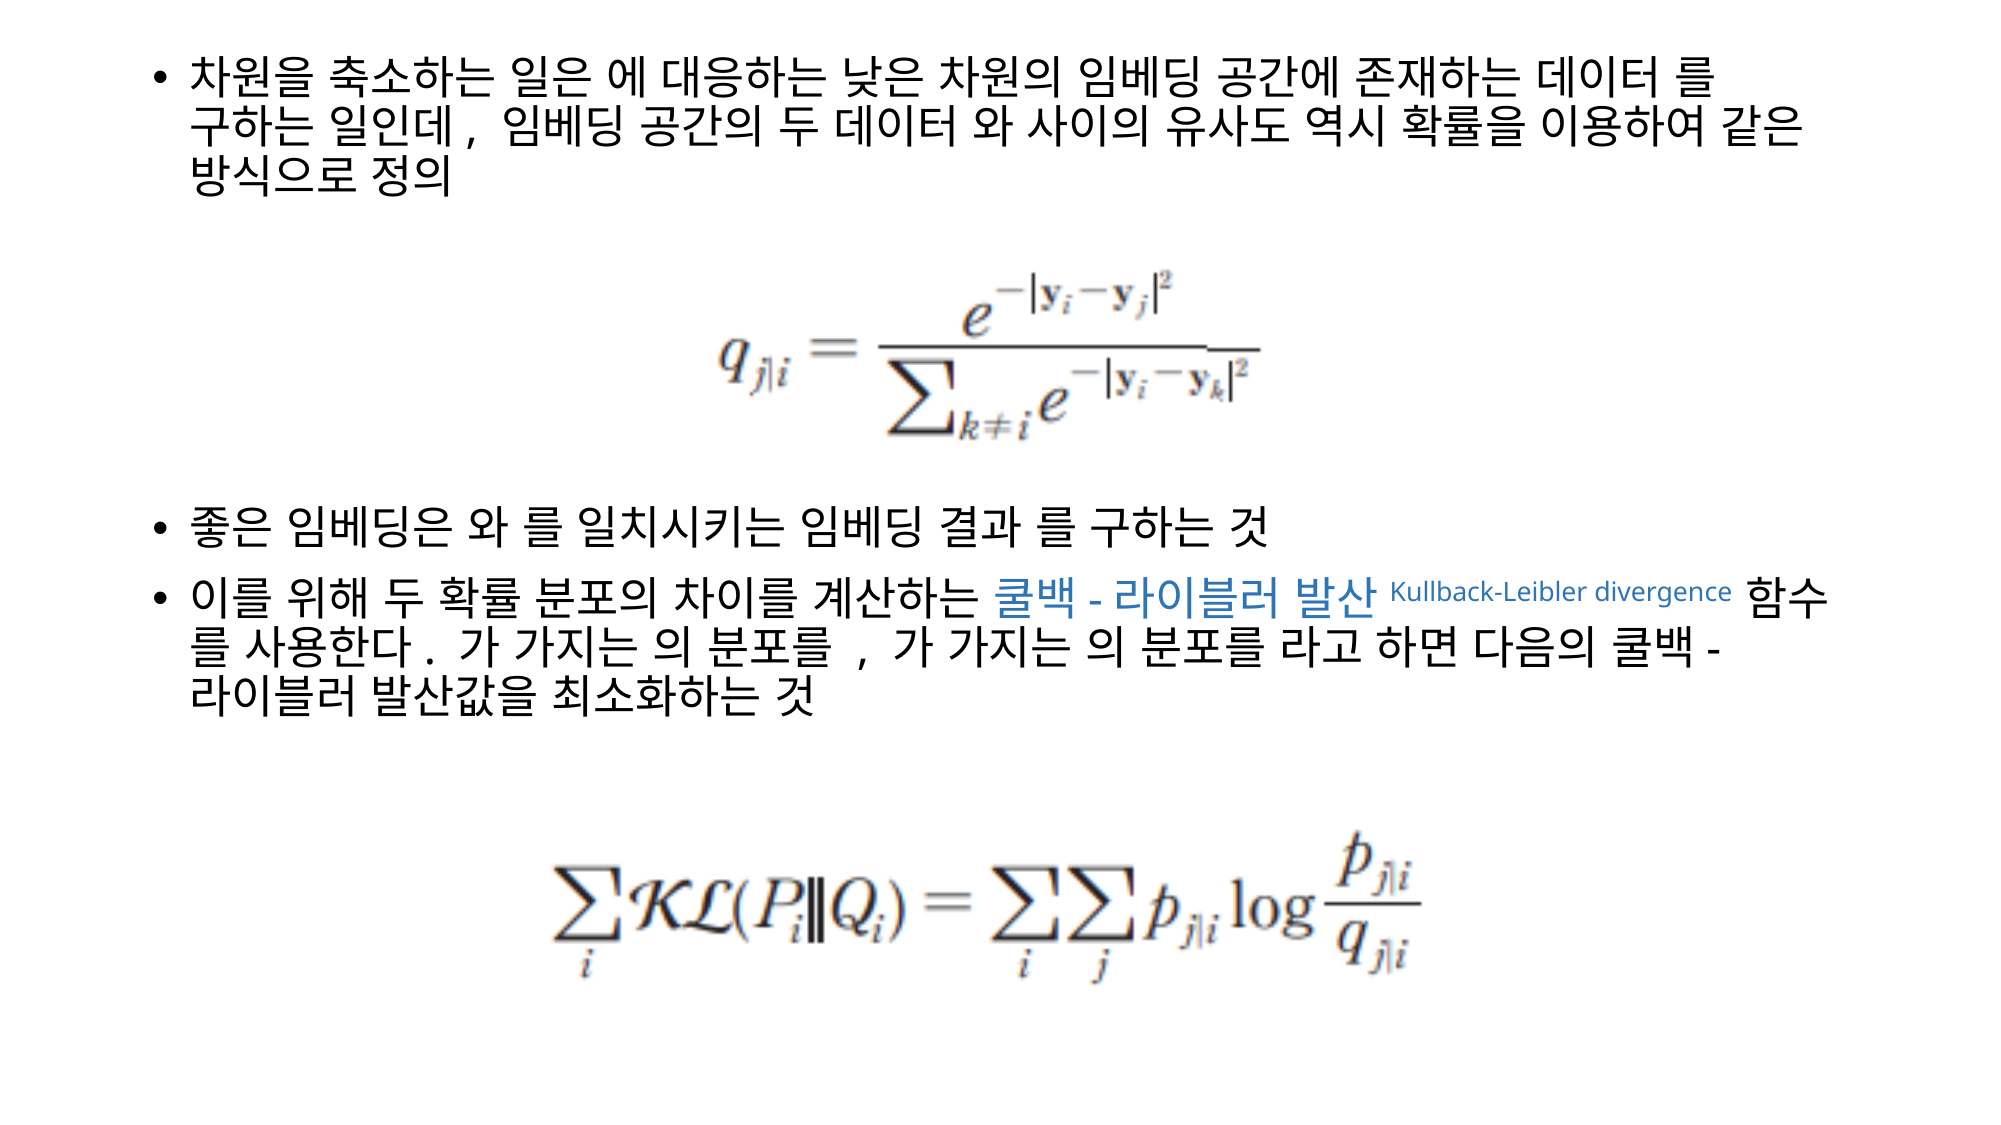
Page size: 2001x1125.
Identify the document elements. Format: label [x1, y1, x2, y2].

picture [537, 825, 1463, 1019]
picture [701, 230, 1299, 472]
